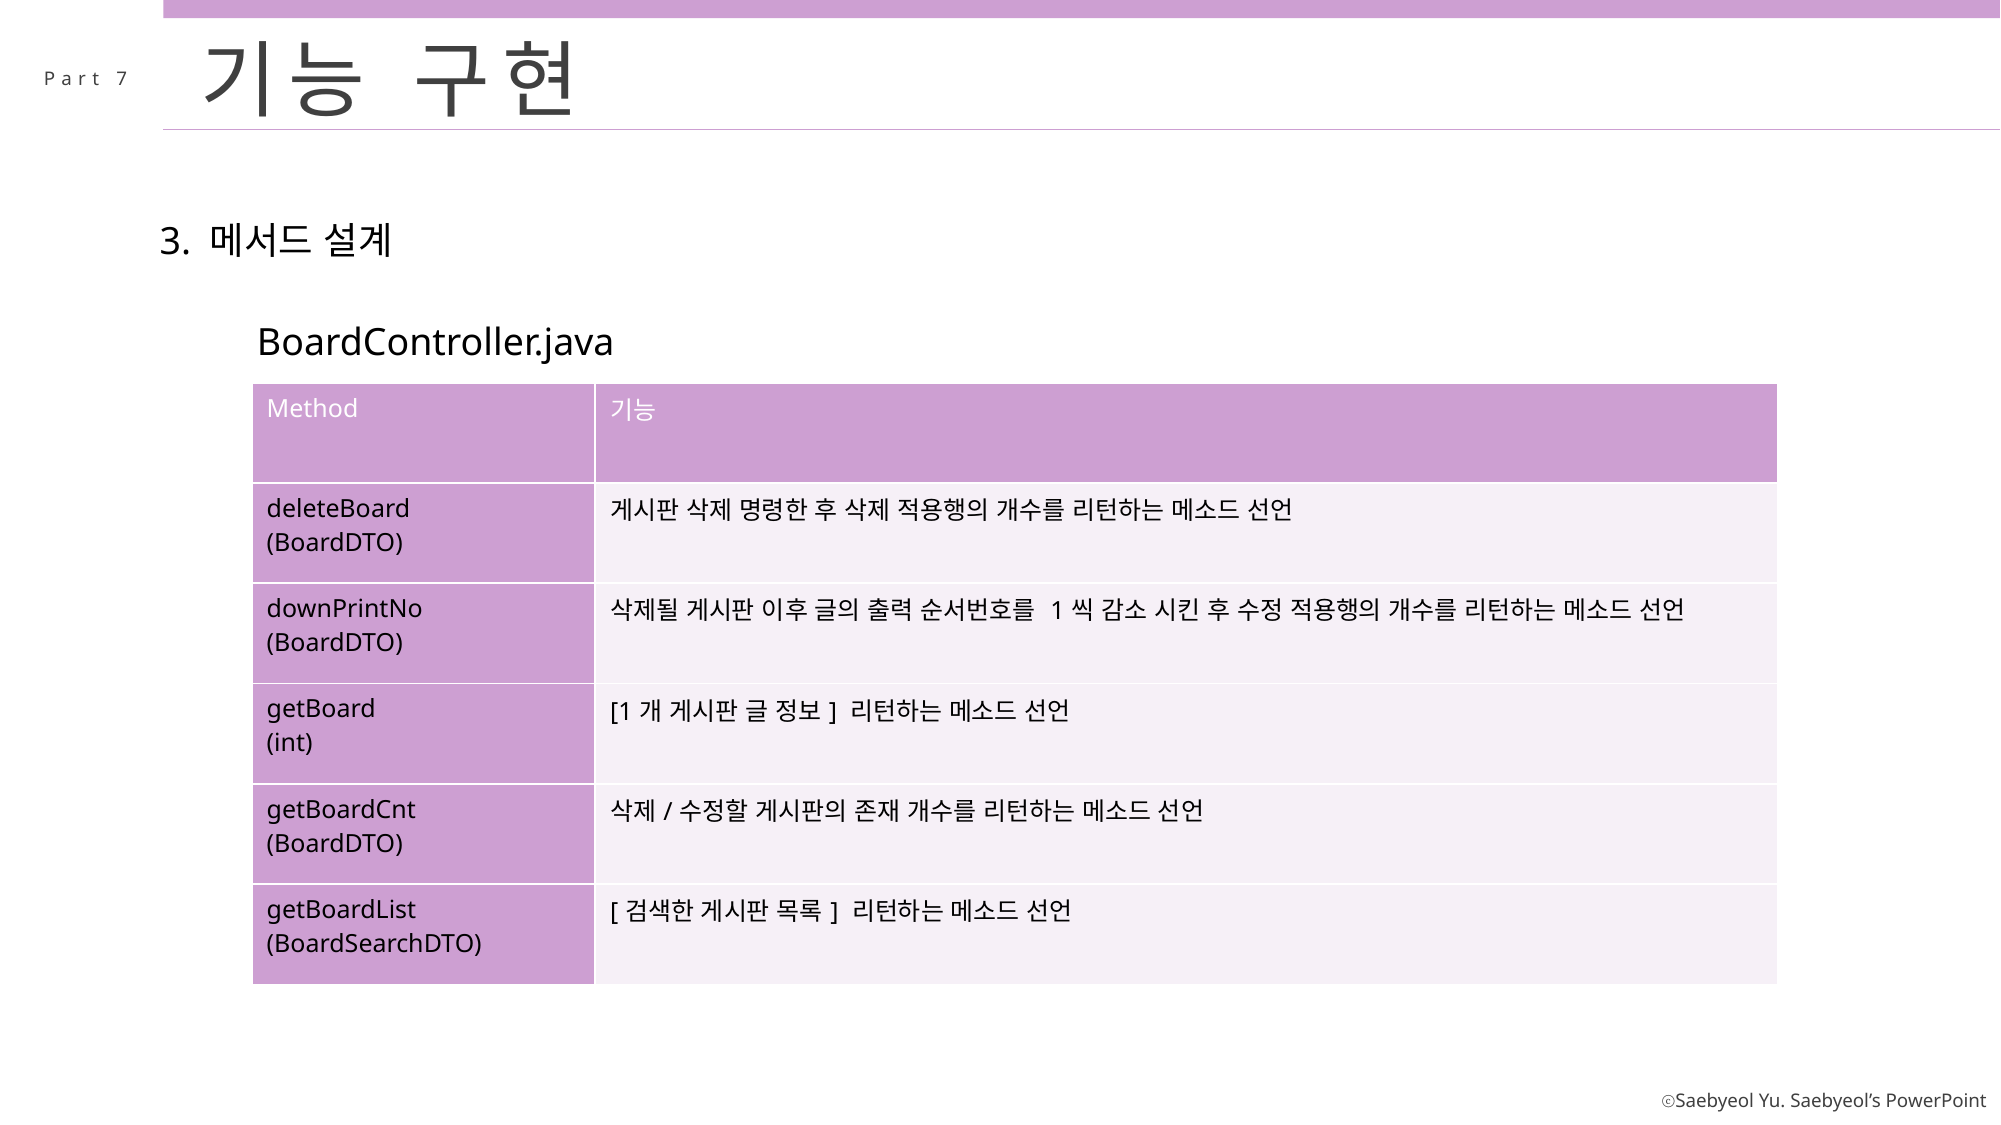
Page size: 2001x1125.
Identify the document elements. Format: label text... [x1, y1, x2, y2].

table_cell deleteBoard (BoardDTO) [253, 484, 594, 582]
table_cell [검색한 게시판 목록] 리턴하는 메소드 선언 [596, 885, 1777, 984]
table_cell 삭제될 게시판 이후 글의 출력 순서번호를 1씩 감소 시킨 후 수정 적용행의 개수를 리턴하는 메소드 선언 [596, 584, 1777, 683]
table_cell getBoardList (BoardSearchDTO) [253, 885, 594, 984]
table_cell getBoard (int) [253, 684, 594, 783]
text_box 3. 메서드 설계 [144, 209, 603, 270]
text_box BoardController.java [242, 310, 701, 371]
table_header 기능 [596, 384, 1777, 482]
table_cell 게시판 삭제 명령한 후 삭제 적용행의 개수를 리턴하는 메소드 선언 [596, 484, 1777, 582]
table_cell 삭제/수정할 게시판의 존재 개수를 리턴하는 메소드 선언 [596, 785, 1777, 883]
table_cell downPrintNo (BoardDTO) [253, 584, 594, 683]
table_header Method [253, 384, 594, 482]
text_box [26, 0, 2000, 136]
table_cell [1개 게시판 글 정보] 리턴하는 메소드 선언 [596, 684, 1777, 783]
table_cell getBoardCnt (BoardDTO) [253, 785, 594, 883]
